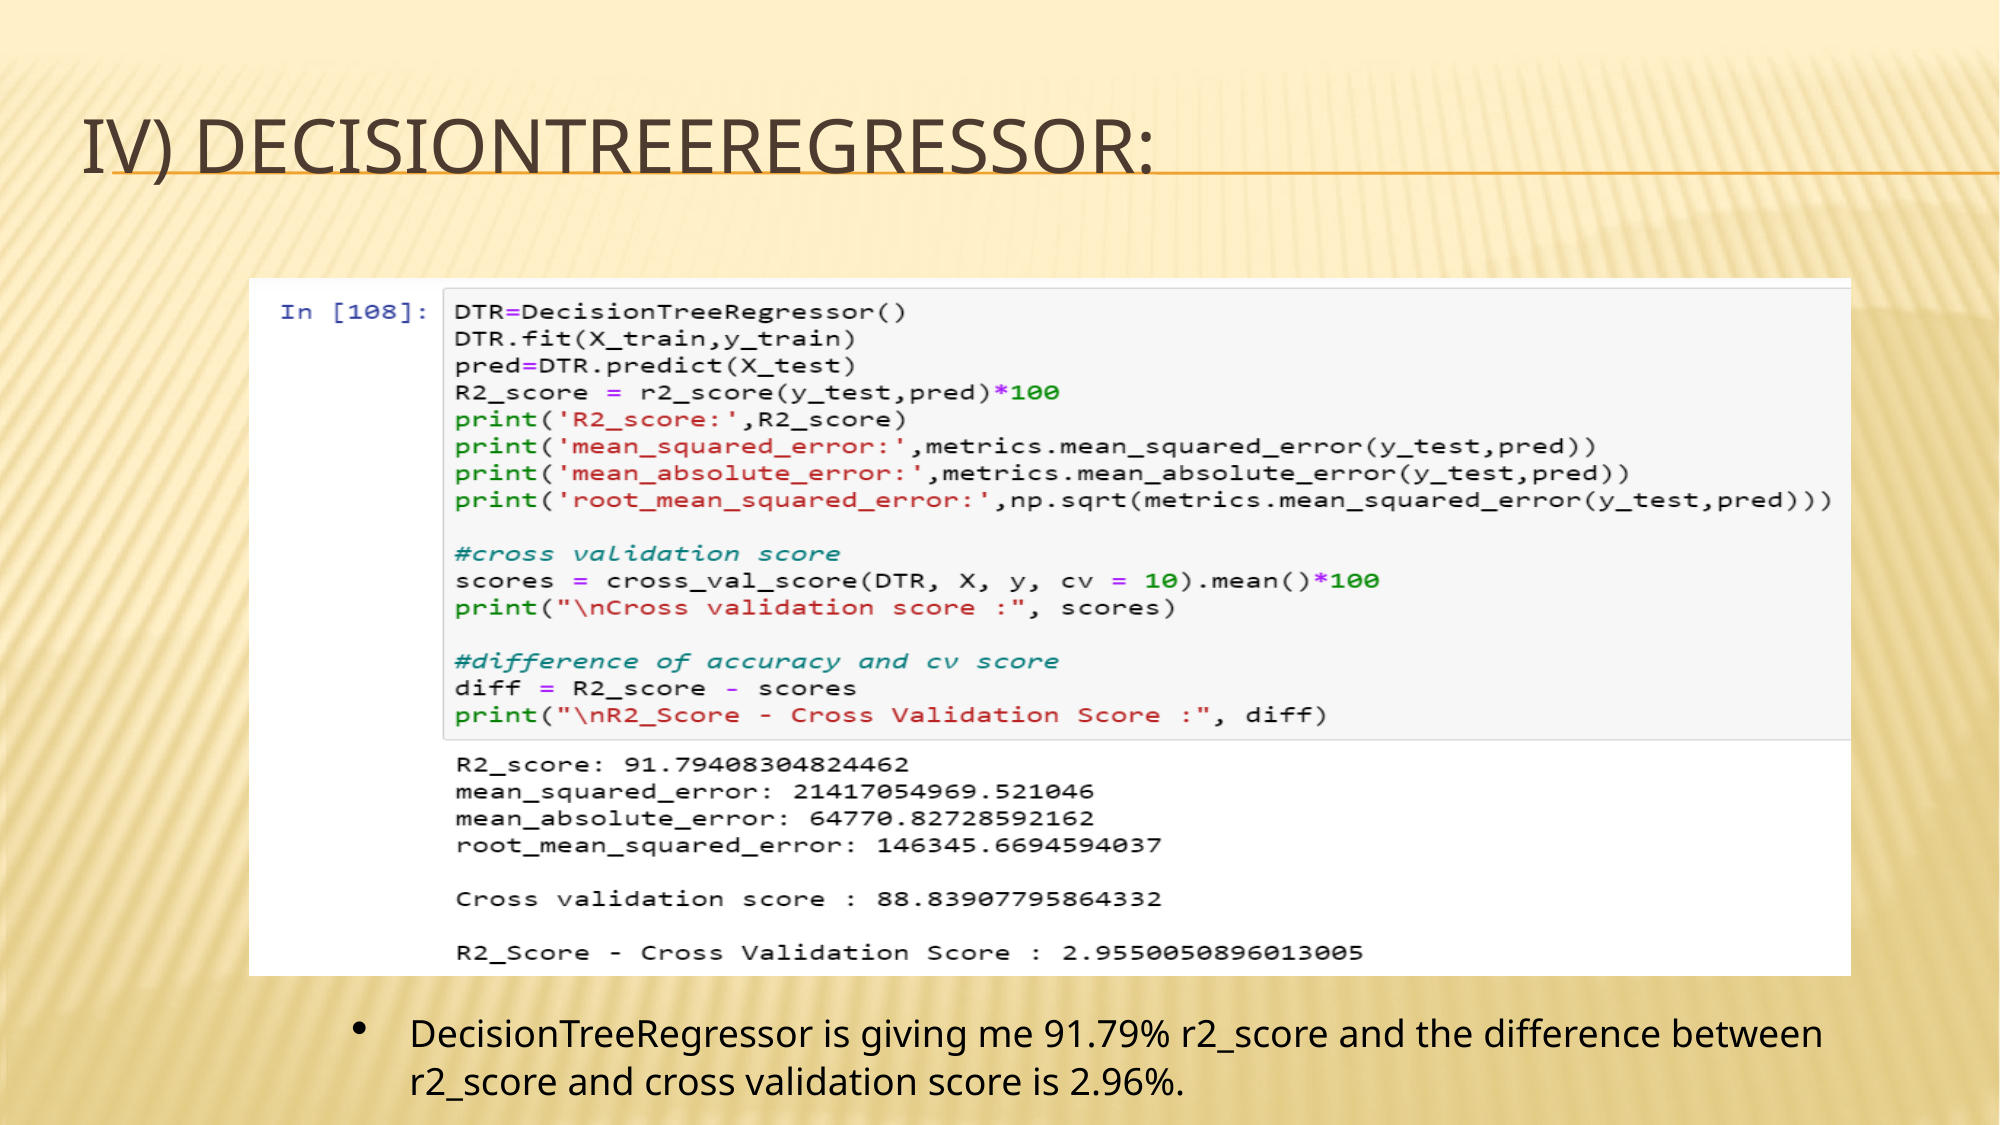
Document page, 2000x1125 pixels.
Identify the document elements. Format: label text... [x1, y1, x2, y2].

title iv) DecisionTreeRegressor: [66, 75, 1967, 213]
picture [249, 278, 1851, 977]
text_box DecisionTreeRegressor is giving me 91.79% r2_score and the difference between r2_score and cross validation score is 2.96%. [338, 999, 1851, 1111]
